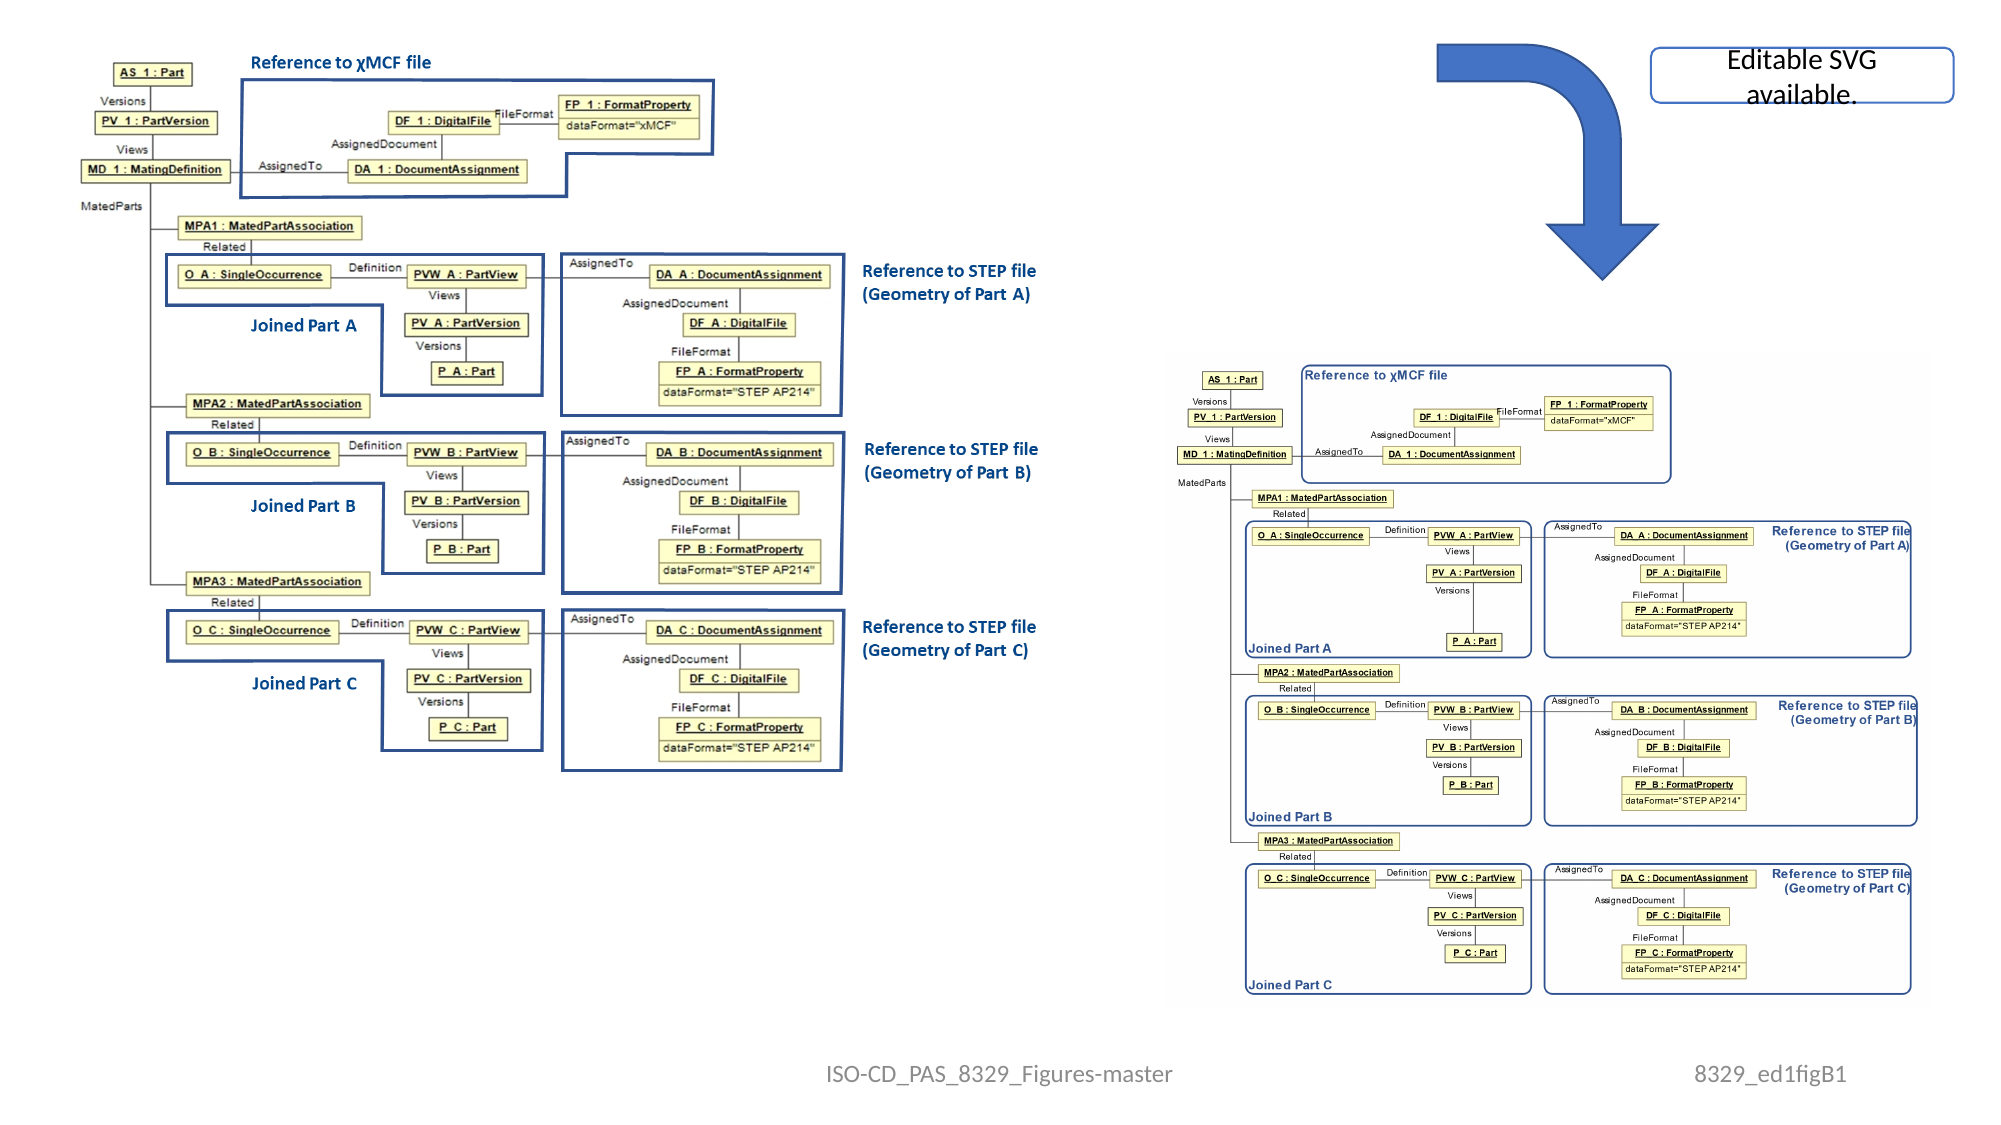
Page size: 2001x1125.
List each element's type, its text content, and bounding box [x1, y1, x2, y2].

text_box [1437, 44, 1955, 280]
picture [63, 44, 1051, 778]
text_box 8329_ed1figB1 [1412, 1042, 1863, 1103]
footer ISO-CD_PAS_8329_Figures-master [662, 1042, 1338, 1103]
picture [1163, 352, 1931, 1008]
